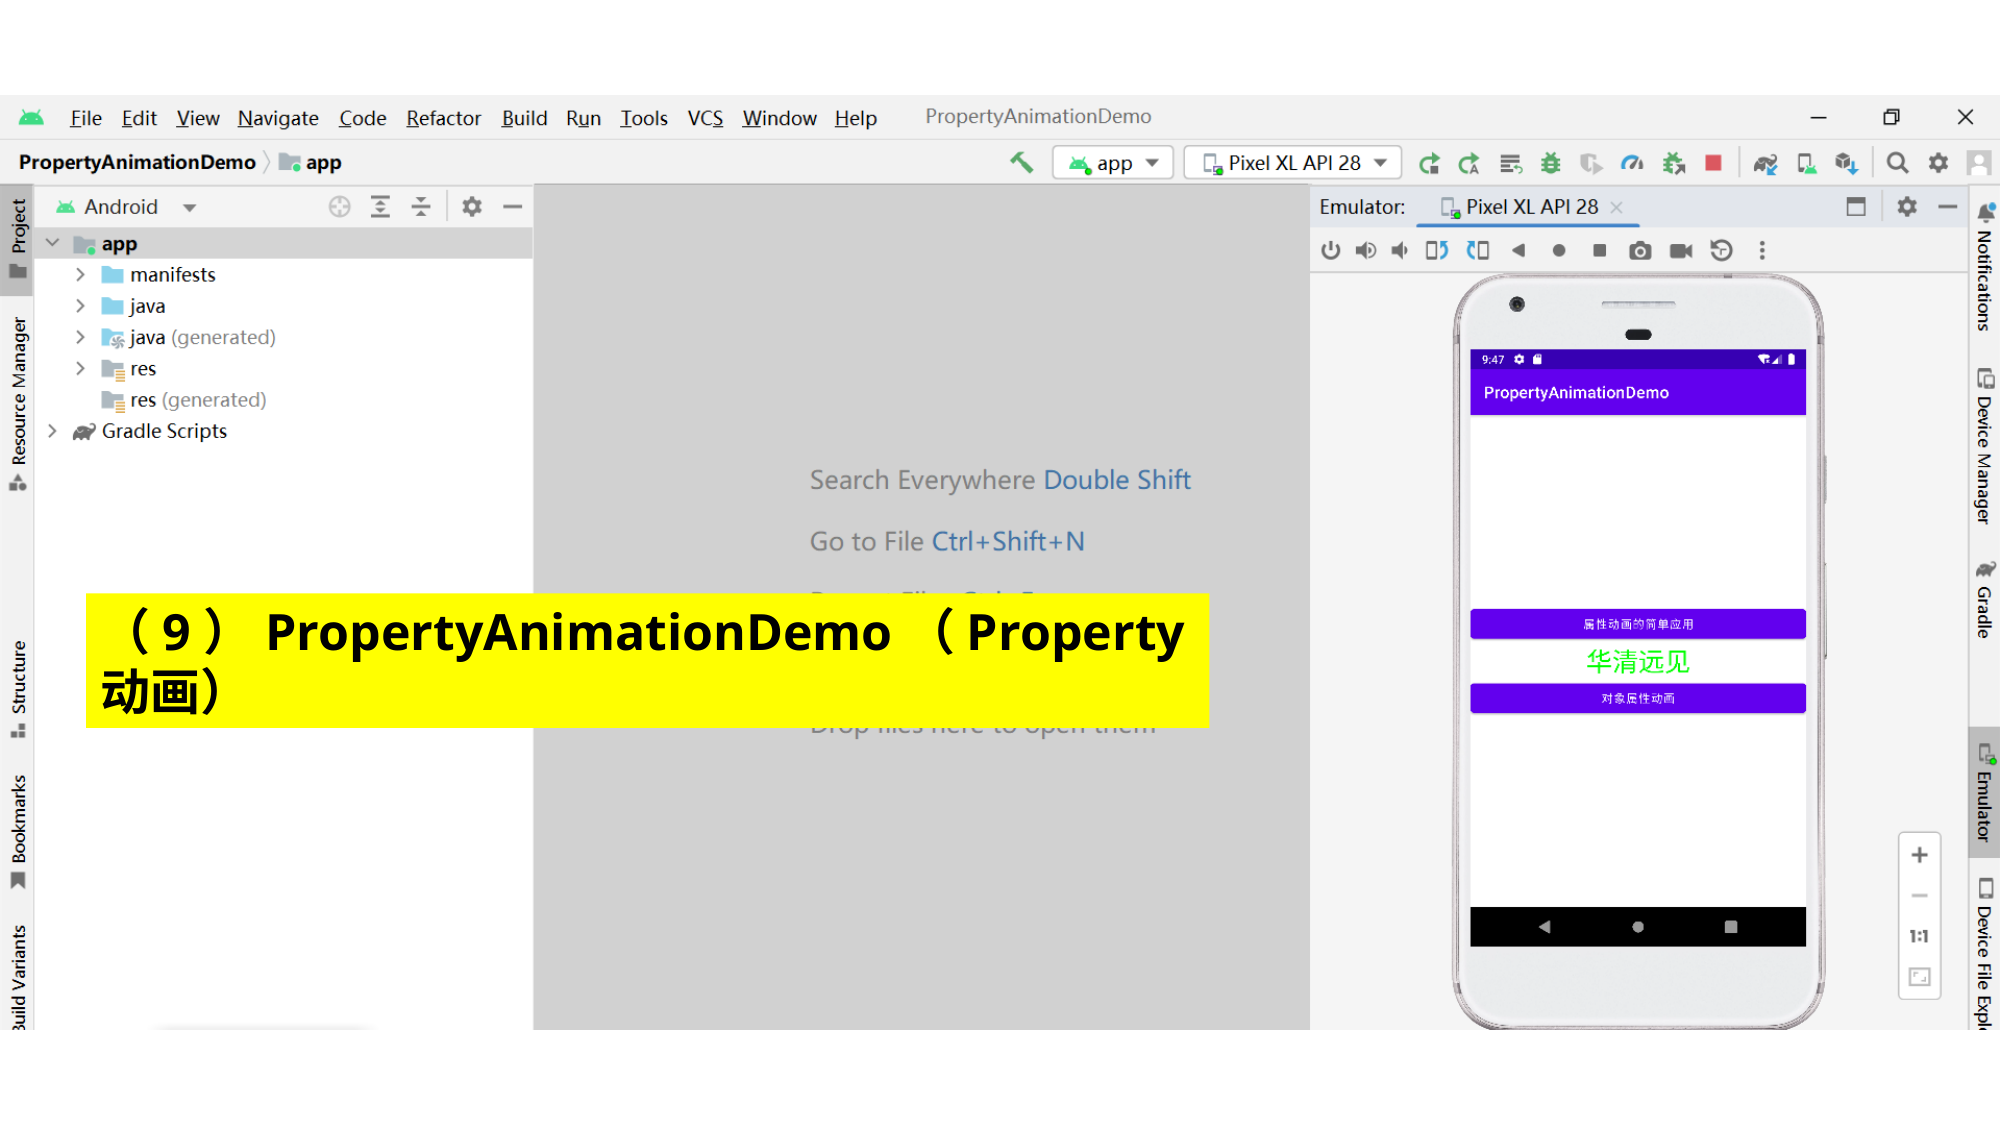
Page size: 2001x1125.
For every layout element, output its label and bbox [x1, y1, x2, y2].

picture [0, 94, 2000, 1030]
